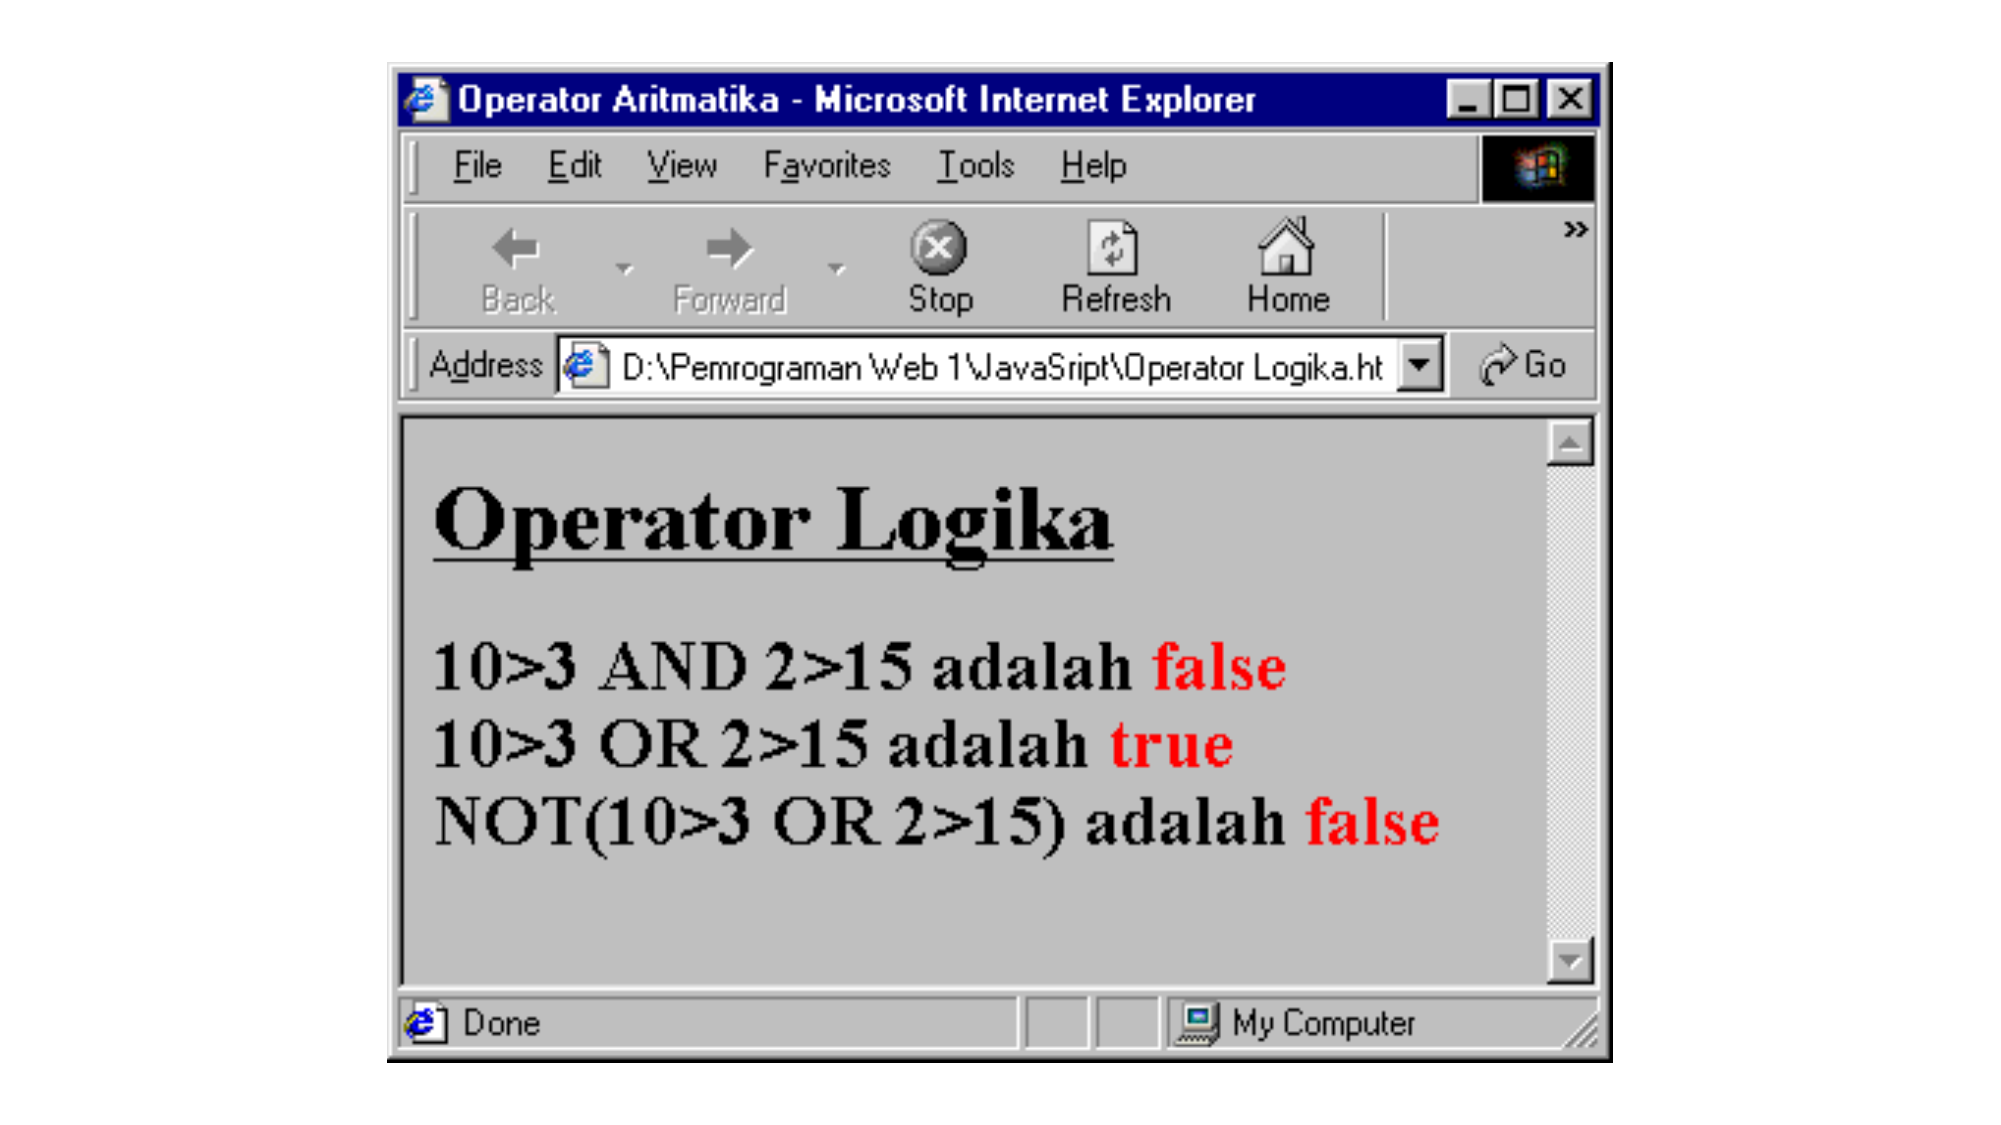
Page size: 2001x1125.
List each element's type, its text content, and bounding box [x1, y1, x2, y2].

picture [387, 62, 1613, 1063]
title Hasil: [456, 45, 1675, 147]
